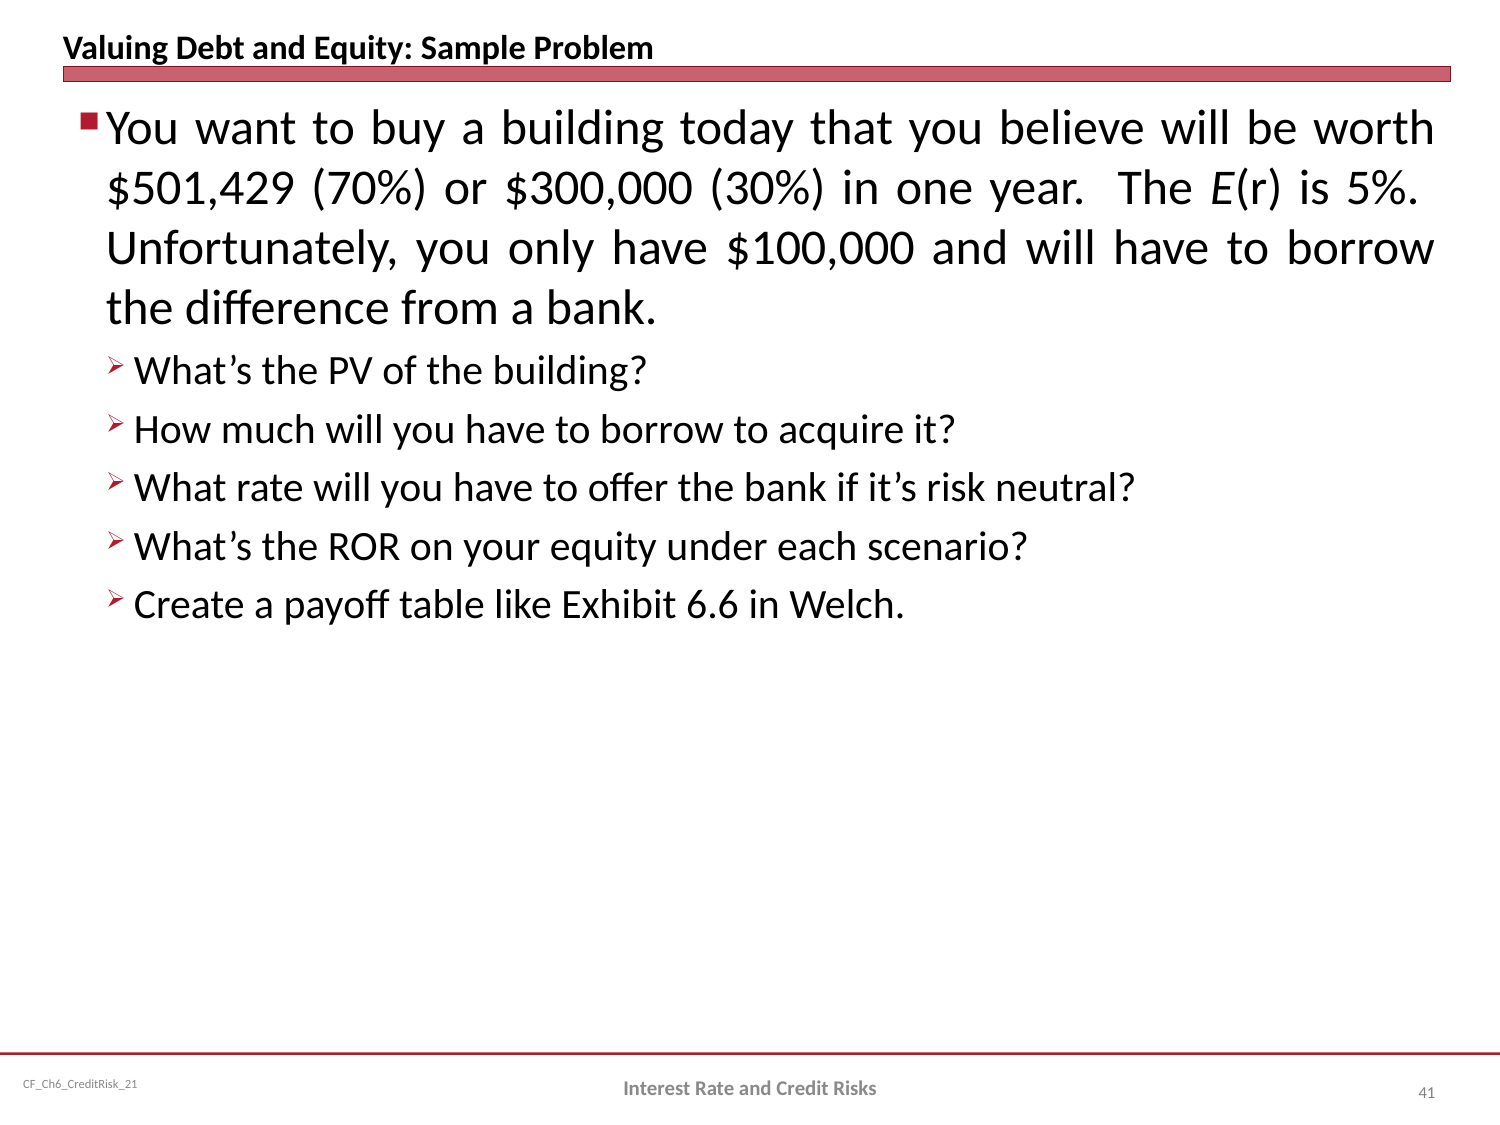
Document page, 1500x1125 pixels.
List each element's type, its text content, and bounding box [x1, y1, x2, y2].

slide_number 41 [1375, 1061, 1451, 1122]
title Valuing Debt and Equity: Sample Problem [62, 6, 1451, 67]
list You want to buy a building today that you believe will be worth $501,429 (70%) or $300,000 (30%) in one year. The E(r) is 5%. Unfortunately, you only have $100,000 and will have to borrow the difference from a bank. What’s the PV of the building? How much will you have to borrow to acquire it? What rate will you have to offer the bank if it’s risk neutral? What’s the ROR on your equity under each scenario? Create a payoff table like Exhibit 6.6 in Welch. [63, 87, 1451, 1041]
footer Interest Rate and Credit Risks [512, 1056, 988, 1117]
